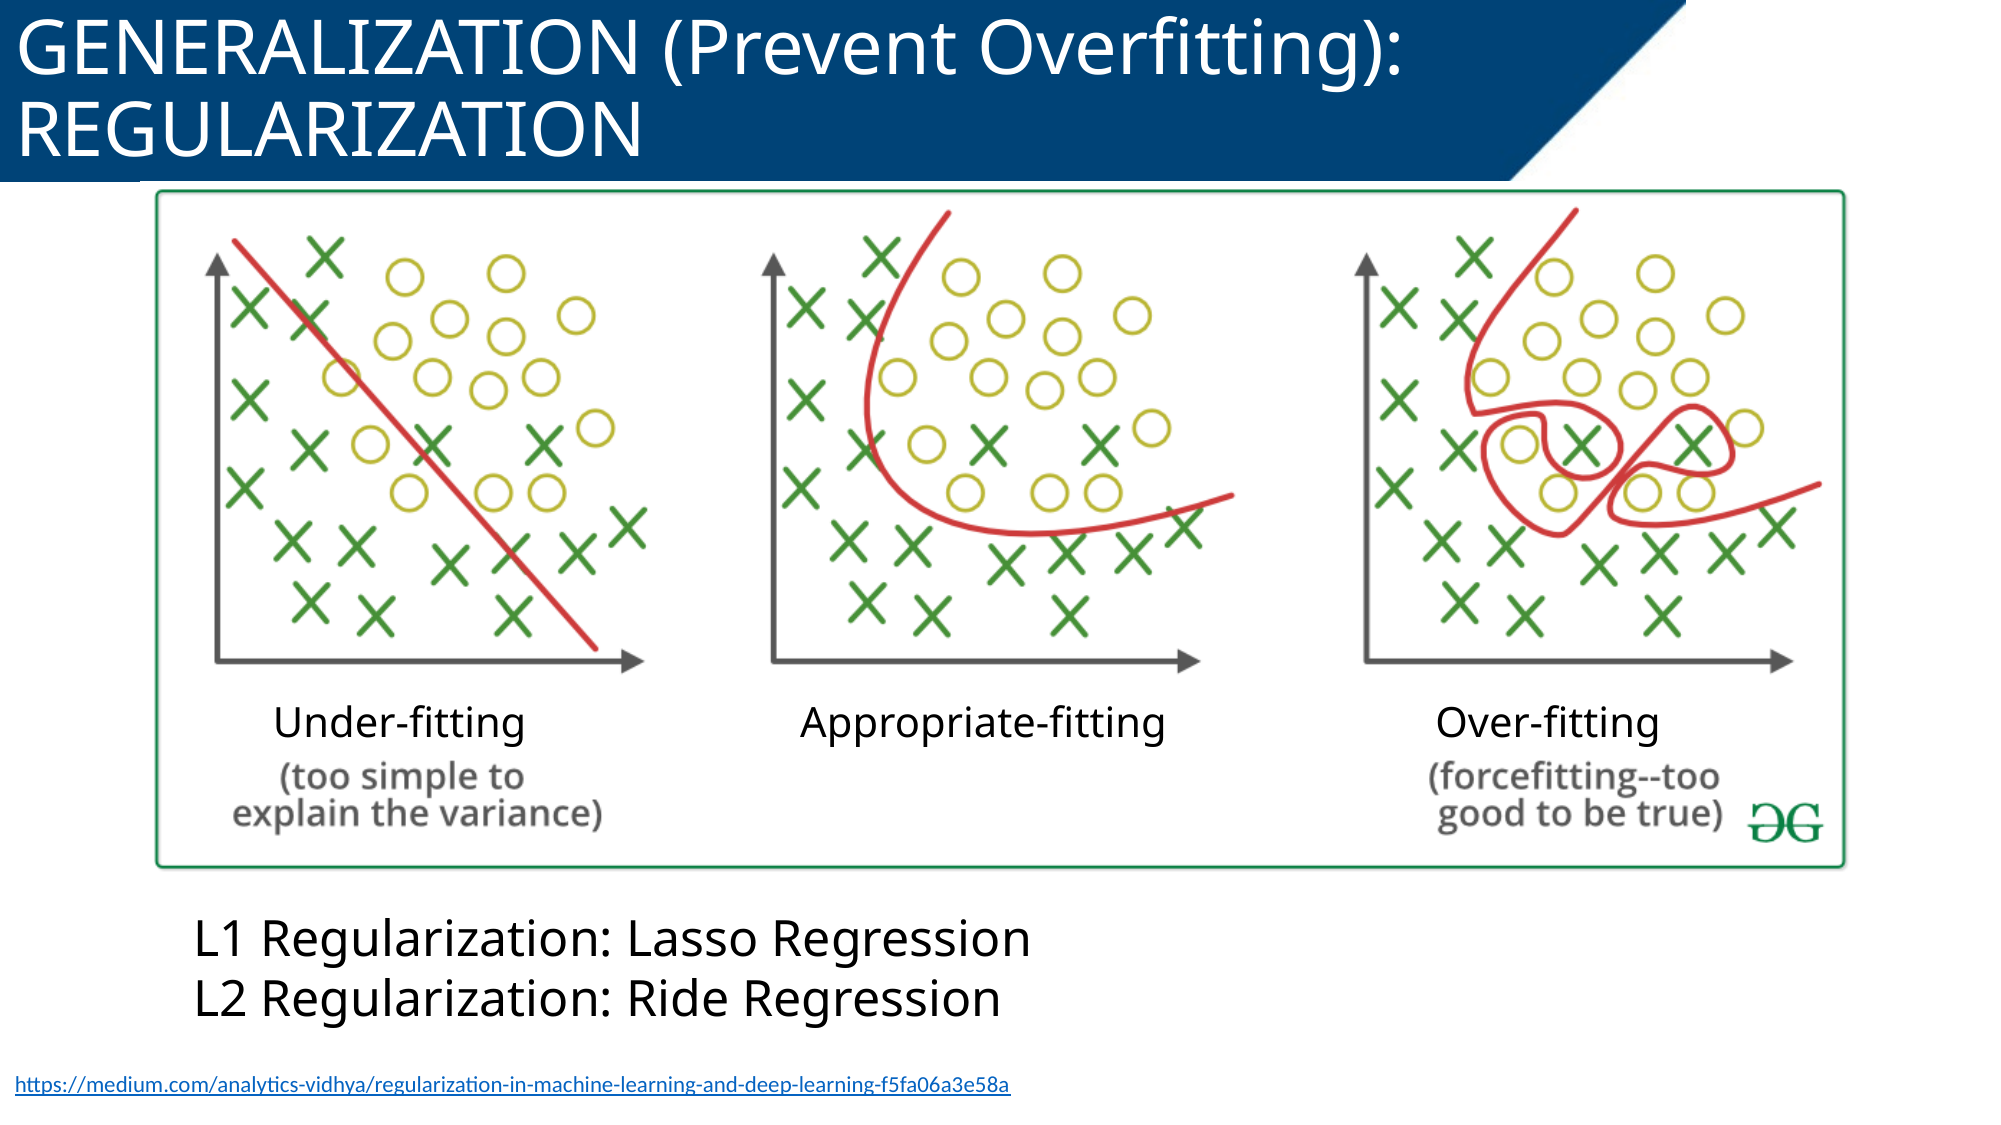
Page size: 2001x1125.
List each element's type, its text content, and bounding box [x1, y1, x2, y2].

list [139, 180, 1865, 889]
text_box https://medium.com/analytics-vidhya/regularization-in-machine-learning-and-deep-learning-f5fa06a3e58a [0, 1062, 1165, 1105]
text_box L1 Regularization: Lasso Regression L2 Regularization: Ride Regression [178, 899, 1048, 1035]
title GENERALIZATION (Prevent Overfitting): REGULARIZATION [0, 0, 1558, 182]
picture [1558, 0, 1686, 180]
